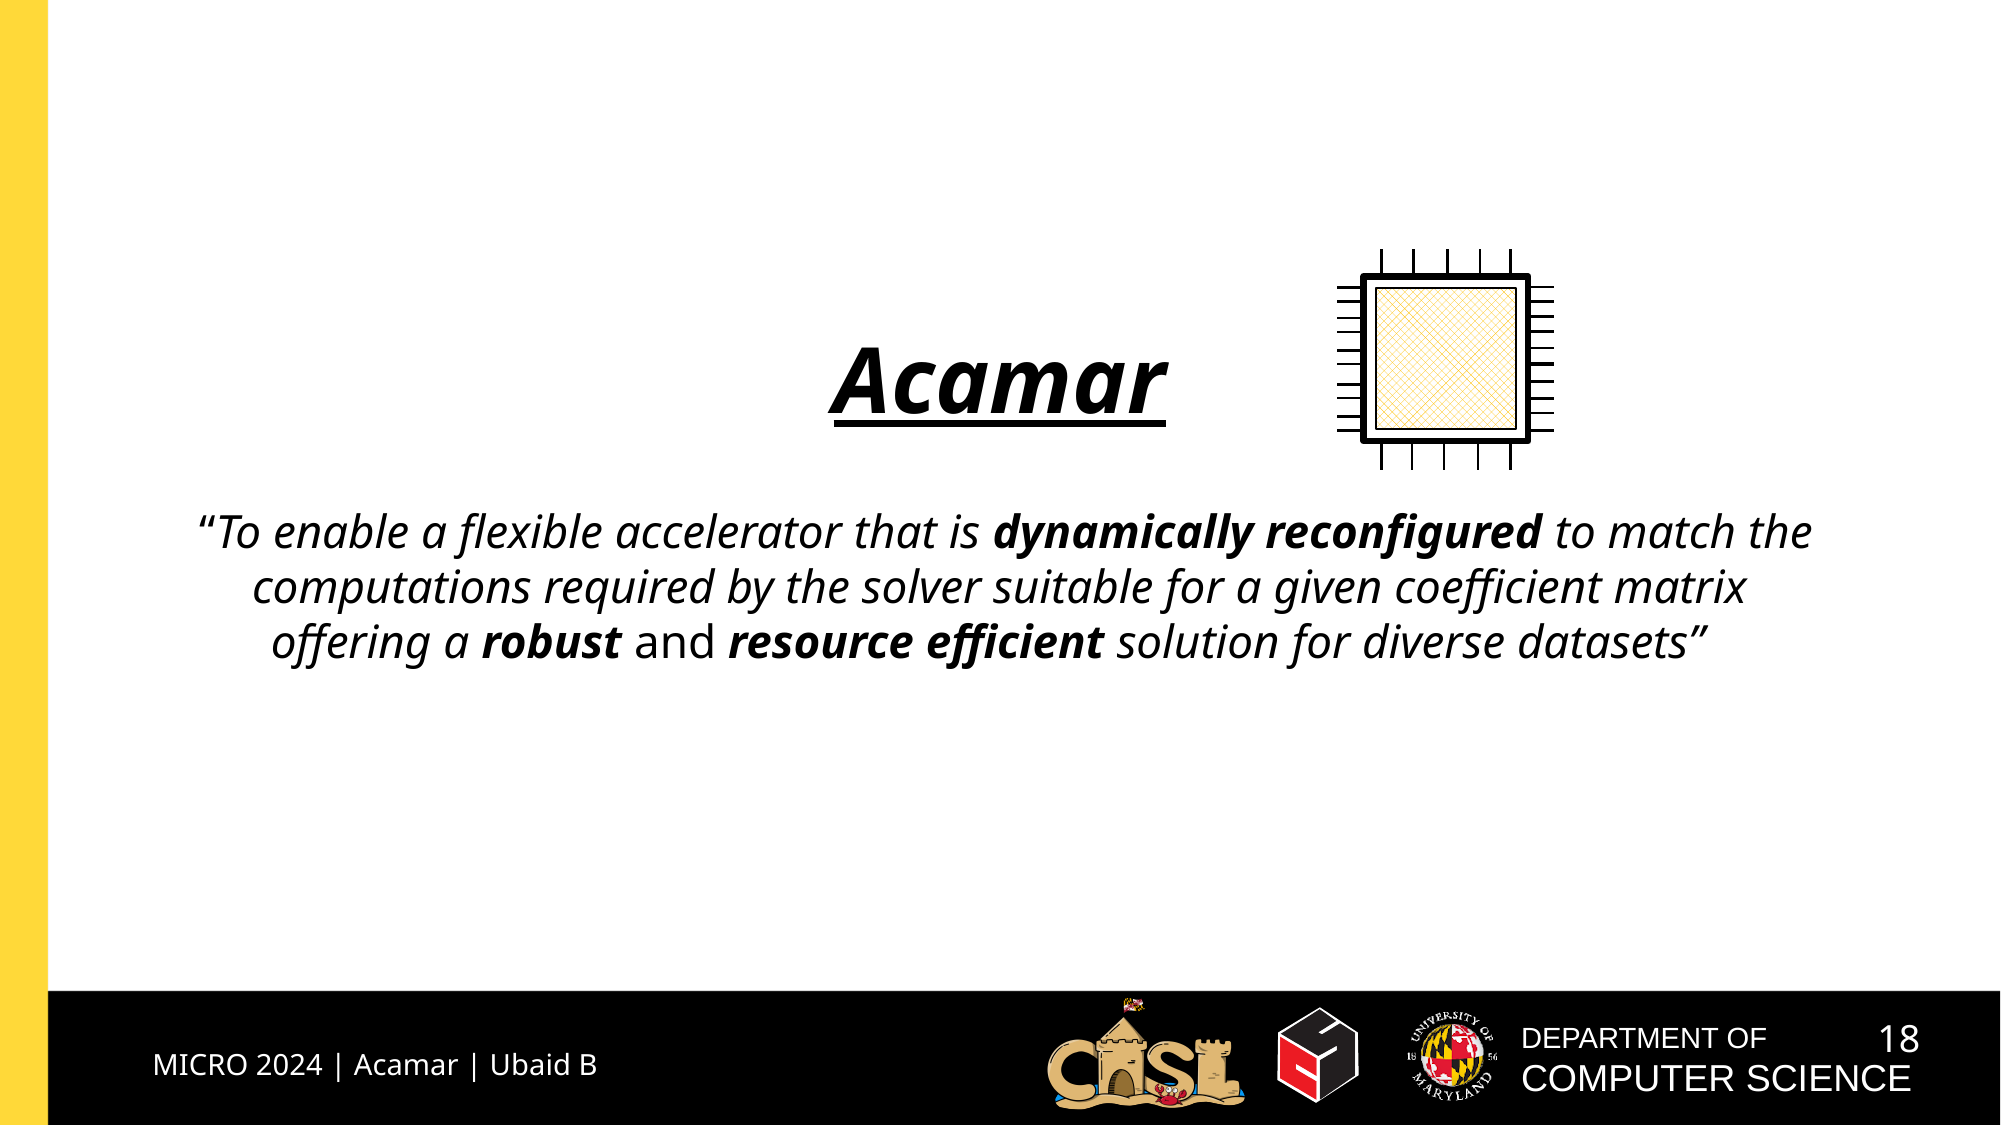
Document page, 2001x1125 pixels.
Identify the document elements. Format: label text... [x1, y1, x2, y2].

text_box [1362, 274, 1427, 443]
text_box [1337, 301, 1364, 431]
text_box [1374, 286, 1518, 431]
footer MICRO 2024 | Acamar | Ubaid B [137, 1033, 1338, 1094]
text_box [1465, 274, 1530, 443]
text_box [1527, 301, 1554, 431]
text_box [1527, 286, 1554, 301]
text_box “To enable a flexible accelerator that is dynamically reconfigured to match the computations required by the solver suitable for a given coefficient matrix offering a robust and resource efficient solution for diverse datasets” [164, 495, 1836, 675]
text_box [1433, 392, 1459, 522]
title Acamar [735, 304, 1265, 441]
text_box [1433, 196, 1459, 326]
picture [0, 0, 2001, 1125]
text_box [1337, 287, 1364, 301]
